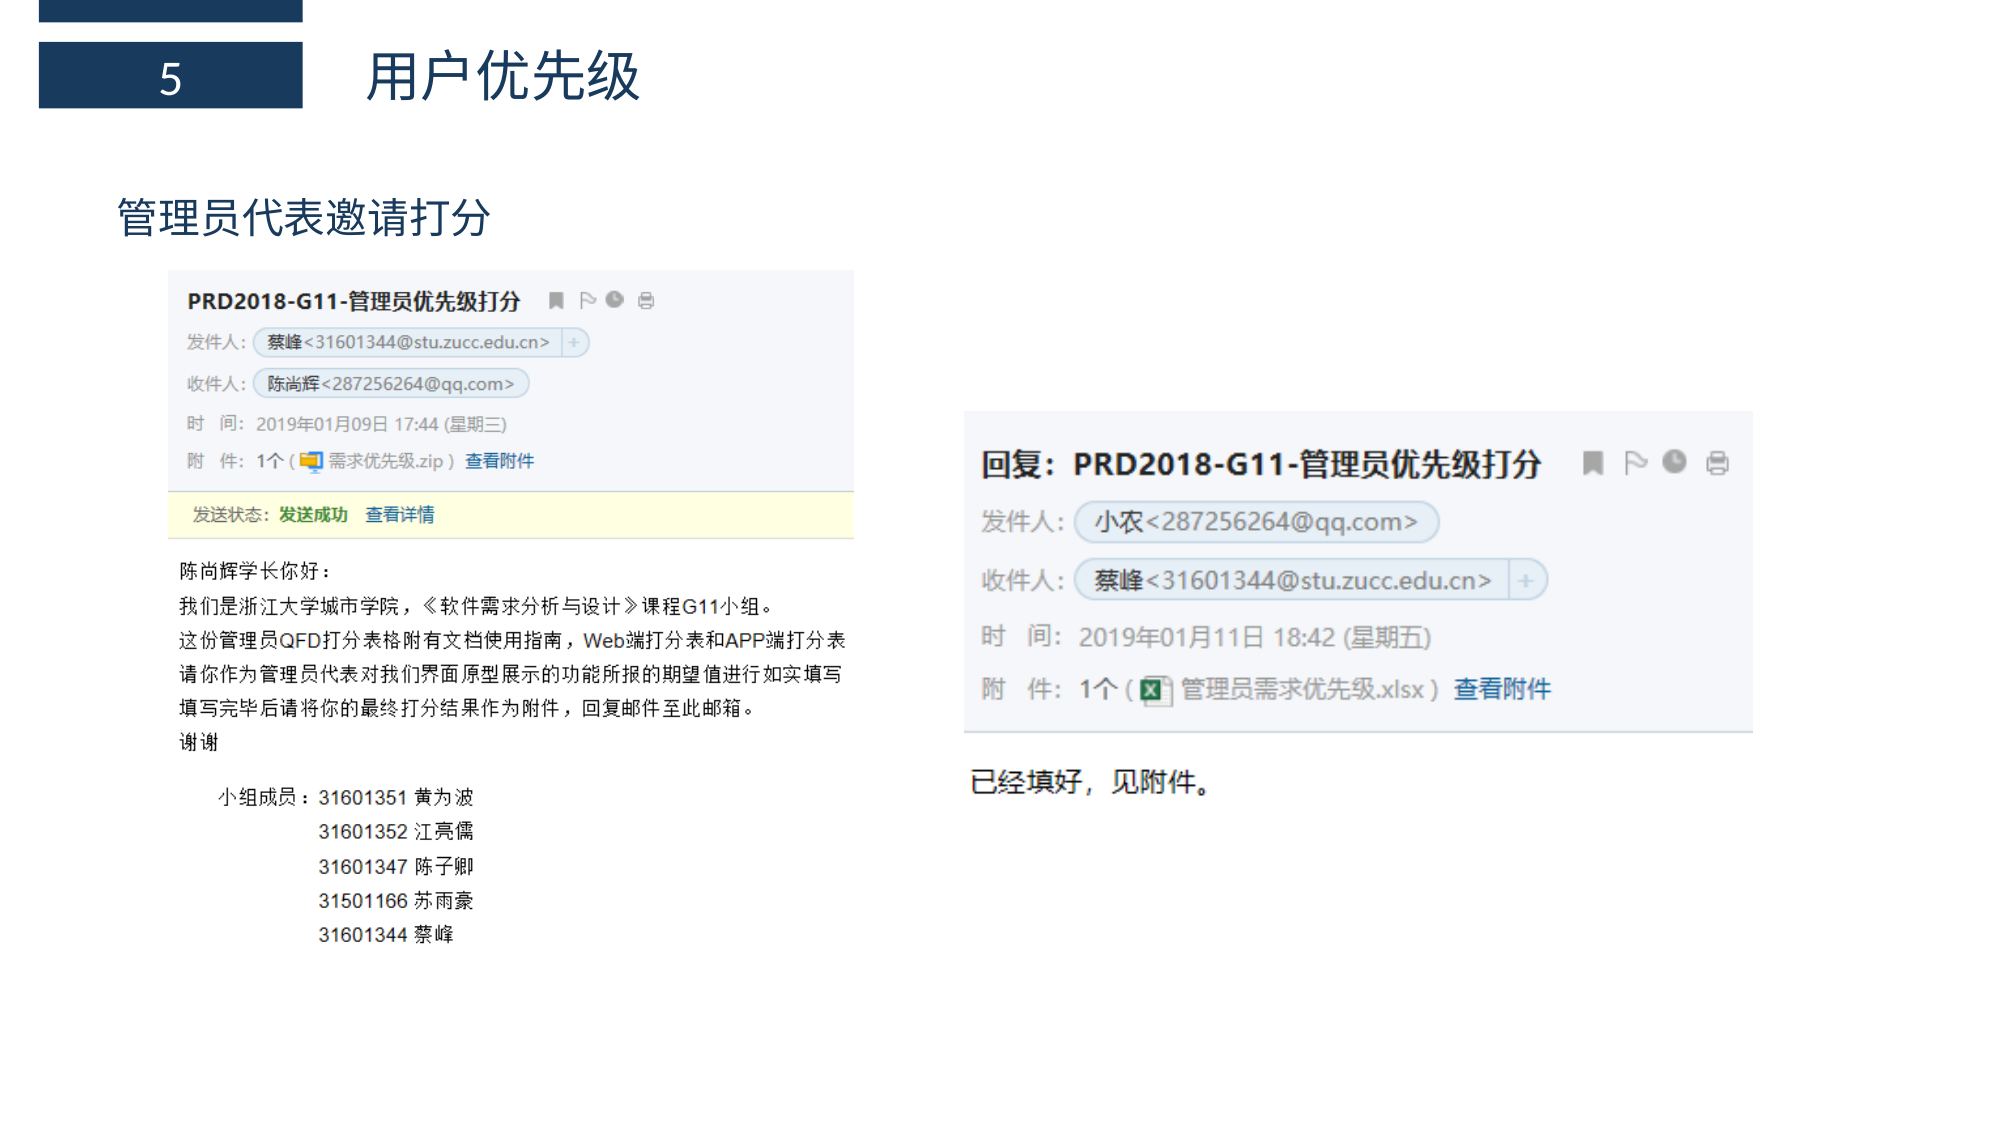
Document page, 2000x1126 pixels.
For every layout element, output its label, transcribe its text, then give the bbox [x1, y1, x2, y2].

text_box [37, 0, 305, 24]
text_box 用户优先级 [350, 33, 1344, 116]
text_box 管理员代表邀请打分 [102, 184, 528, 250]
picture [964, 411, 1753, 818]
text_box 5 [37, 40, 305, 111]
picture [168, 270, 854, 959]
